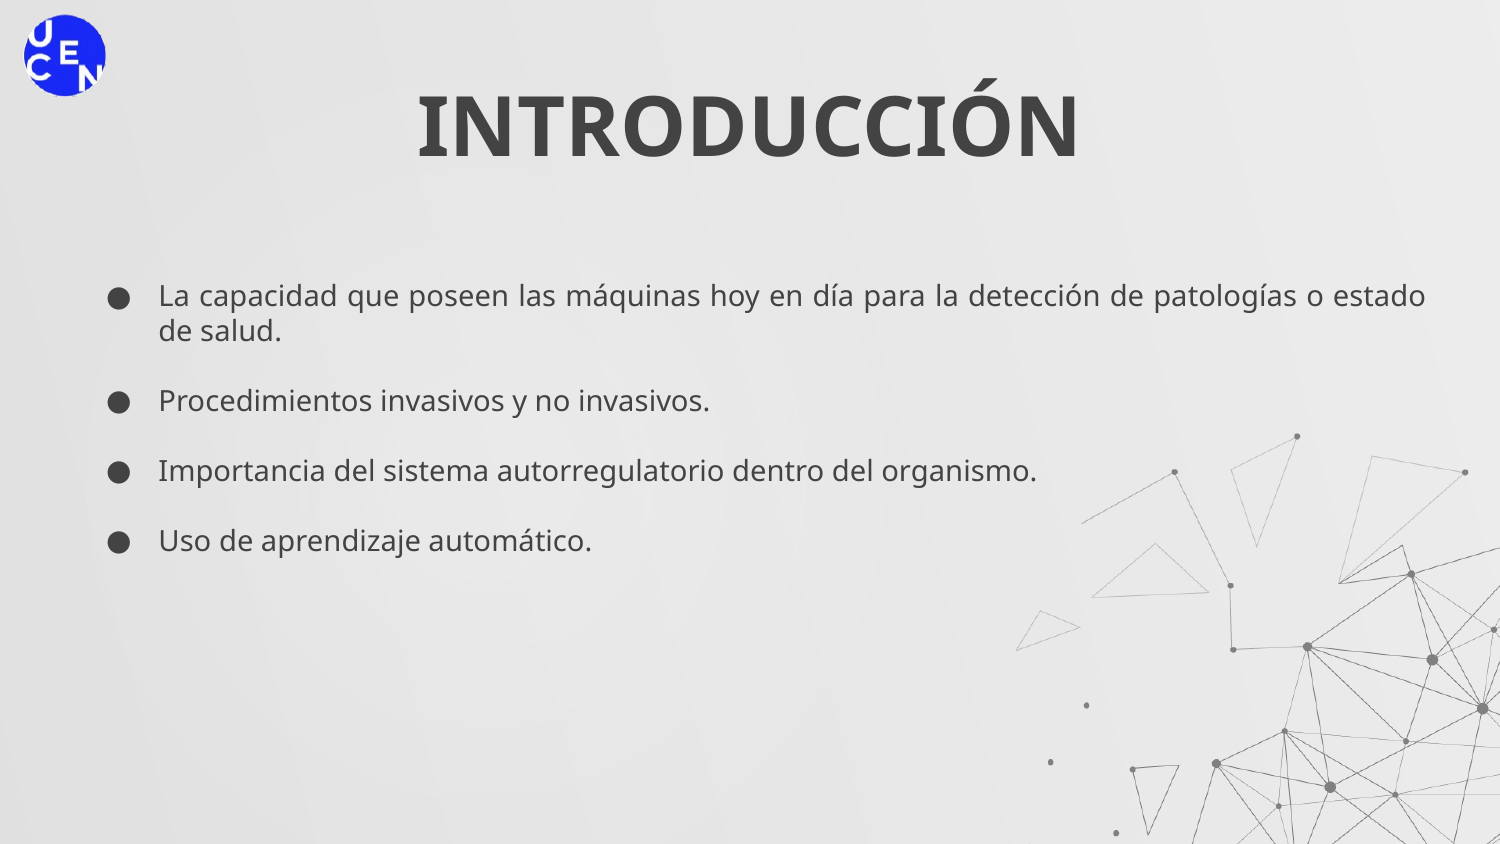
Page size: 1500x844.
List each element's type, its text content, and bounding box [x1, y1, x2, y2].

title INTRODUCCIÓN [322, 57, 1178, 214]
picture [0, 0, 1500, 844]
text_box La capacidad que poseen las máquinas hoy en día para la detección de patologías o estado de salud. Procedimientos invasivos y no invasivos. Importancia del sistema autorregulatorio dentro del organismo. Uso de aprendizaje automático. [68, 262, 1443, 582]
